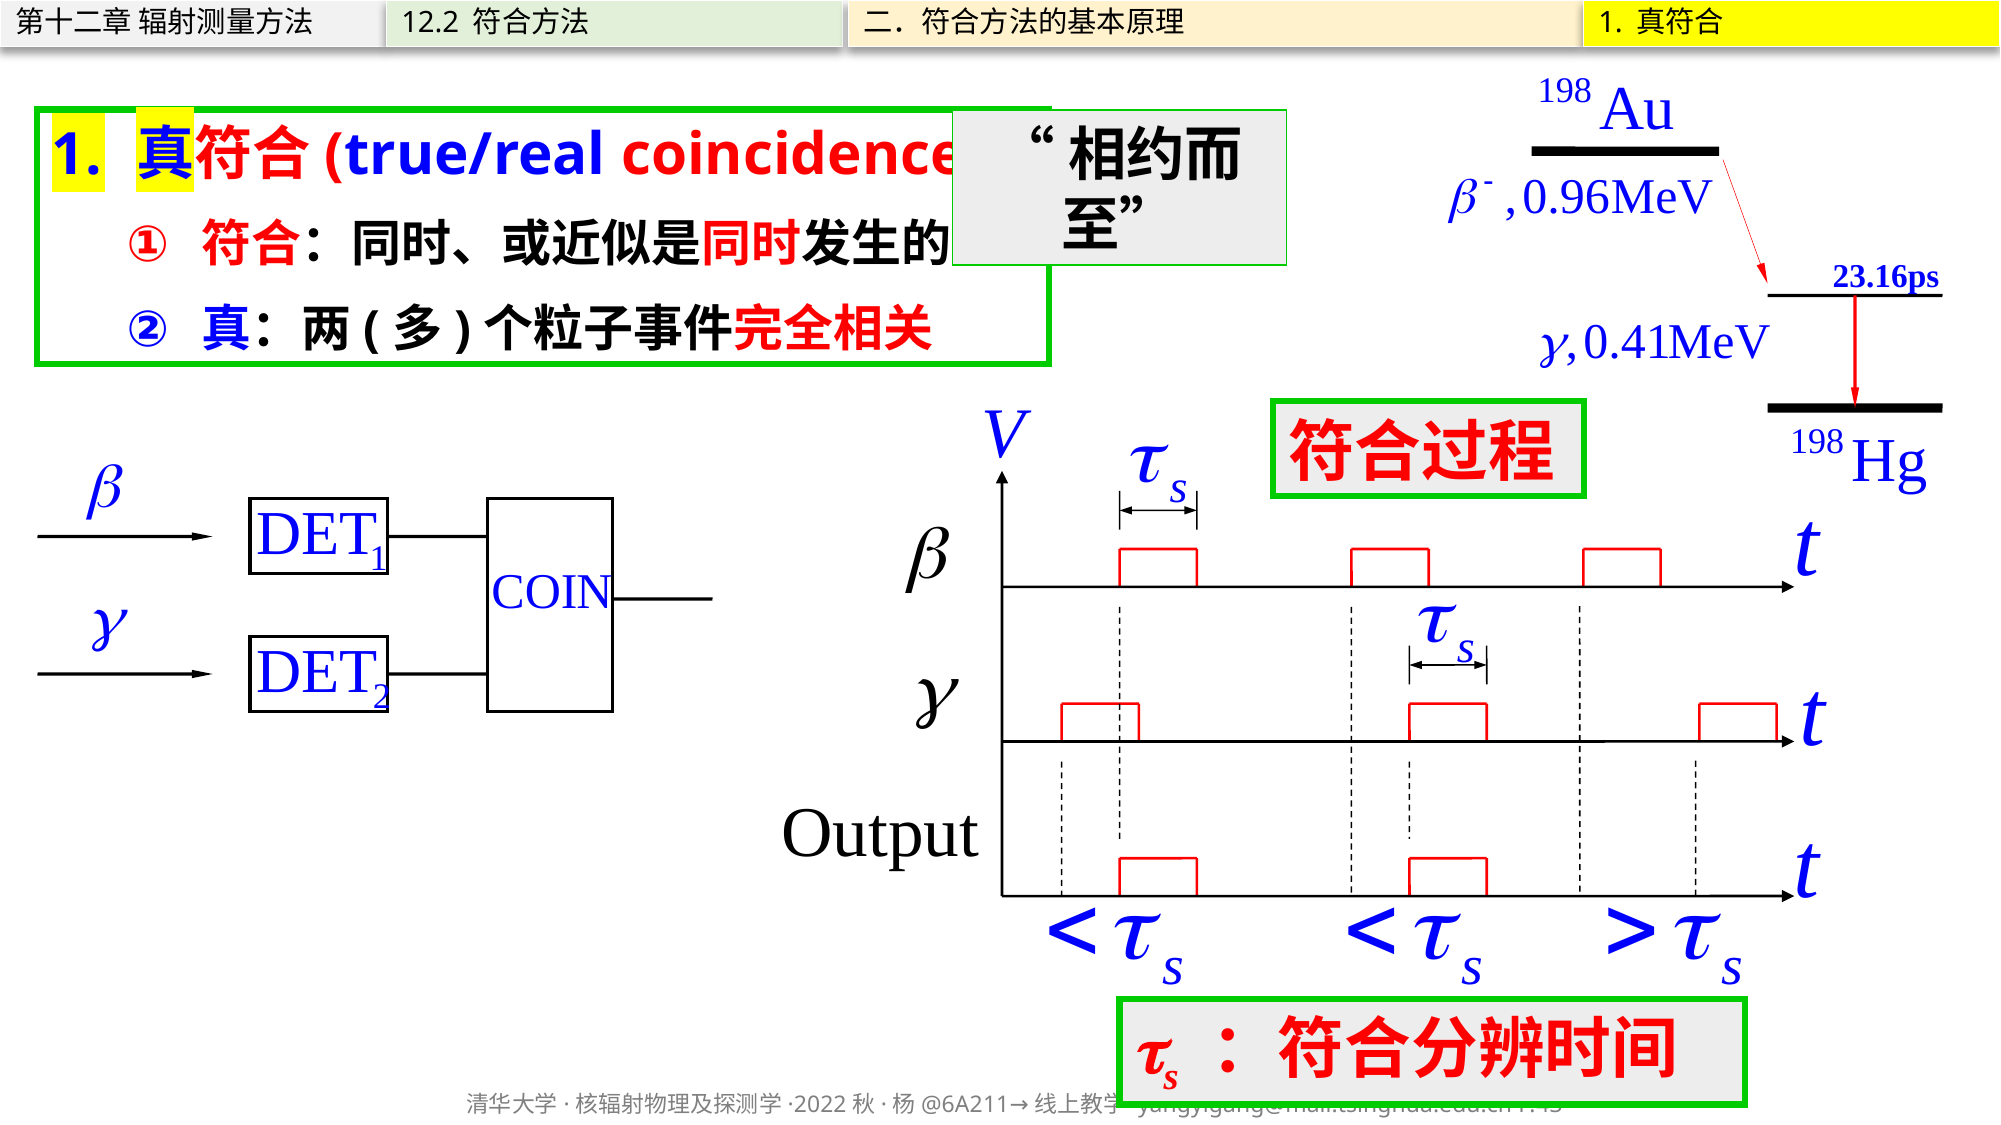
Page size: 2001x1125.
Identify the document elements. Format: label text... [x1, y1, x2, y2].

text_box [1439, 62, 1955, 508]
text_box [771, 391, 1843, 1008]
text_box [37, 449, 713, 724]
list 二．符合方法的基本原理 [848, 0, 1582, 47]
list 12.2 符合方法 [386, 0, 843, 47]
text_box “相约而至” [952, 110, 1287, 265]
text_box s ：符合分辨时间 [1119, 1008, 1745, 1105]
list 第十二章 辐射测量方法 [0, 0, 385, 47]
list 1. 真符合 [1583, 0, 2000, 47]
text_box 真符合(true/real coincidence) 符合：同时、或近似是同时发生的 真：两(多)个粒子事件完全相关 [36, 109, 1049, 365]
